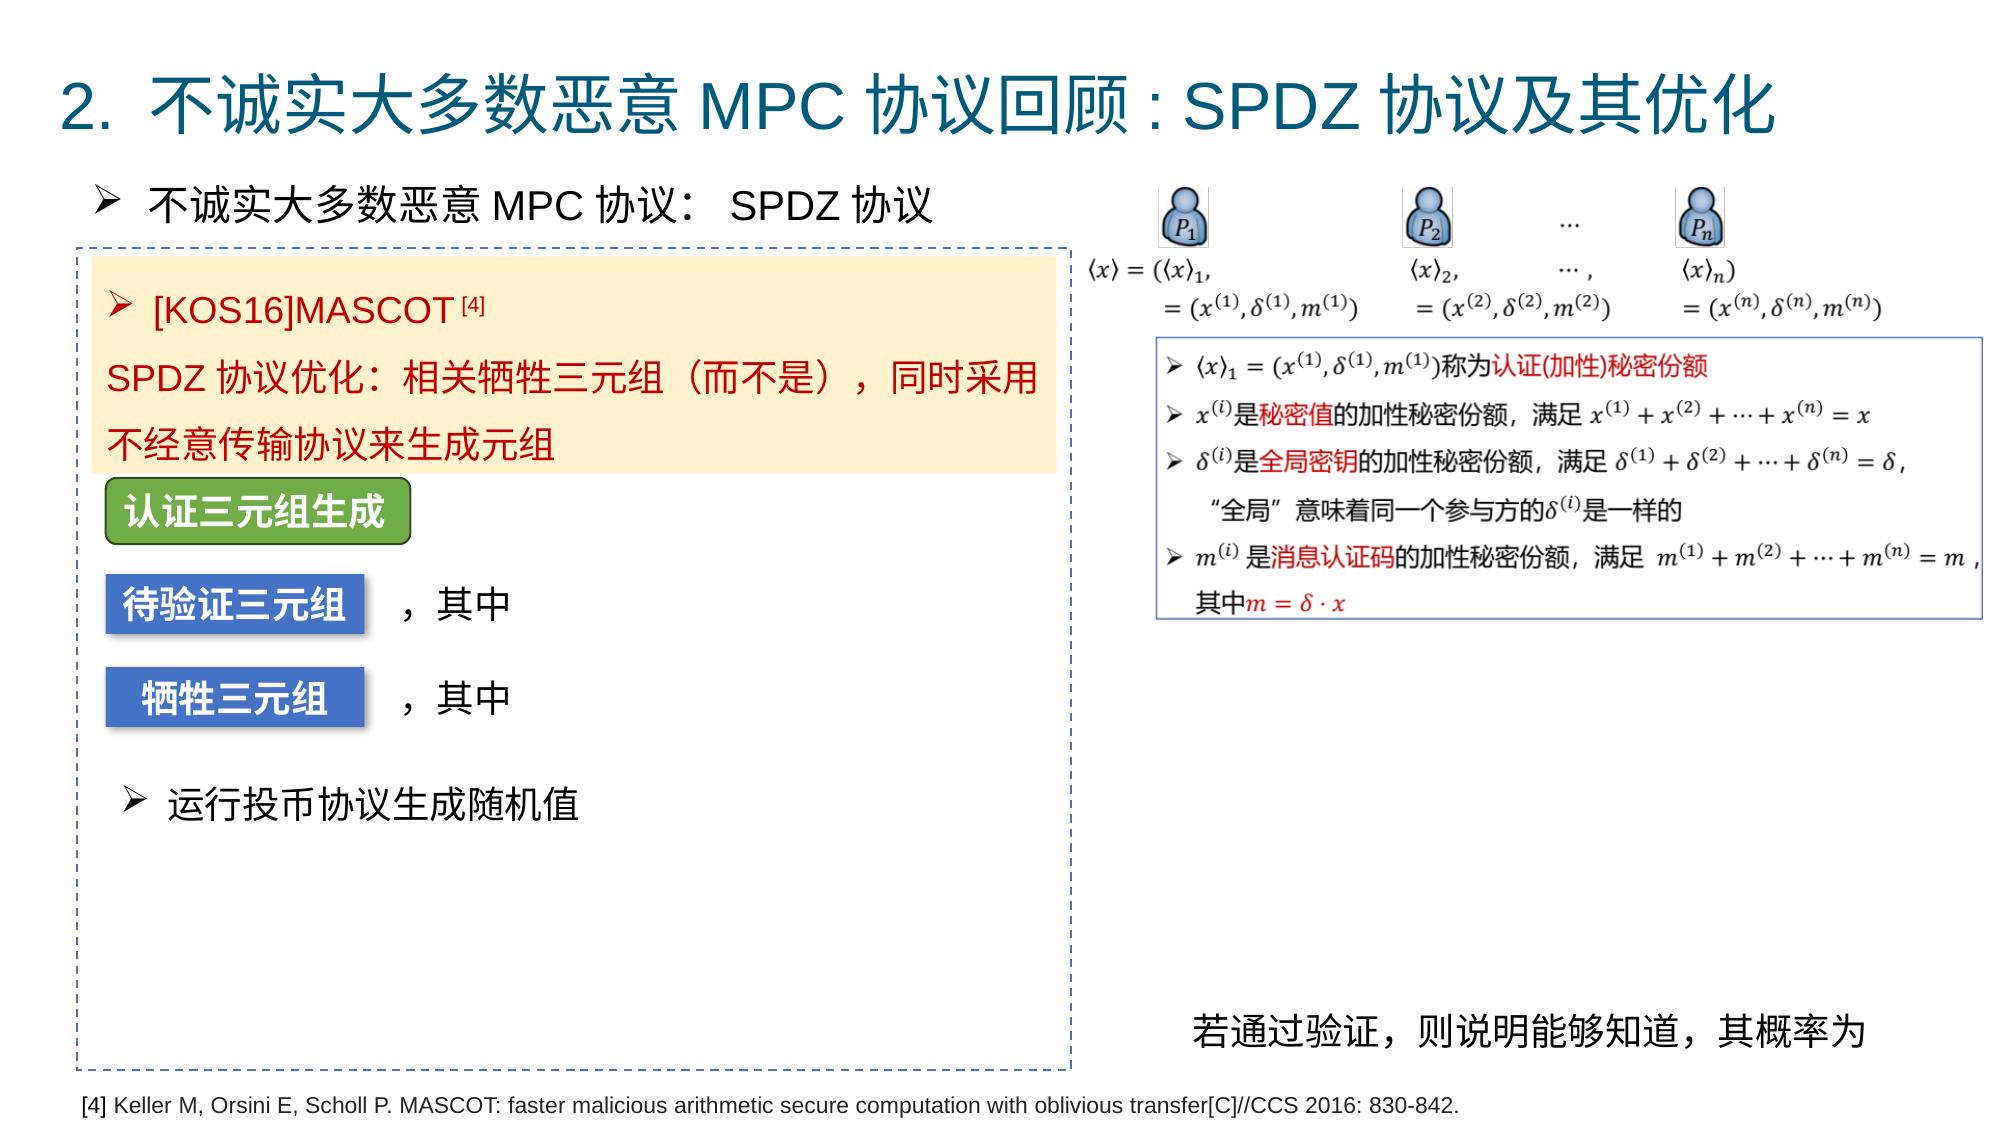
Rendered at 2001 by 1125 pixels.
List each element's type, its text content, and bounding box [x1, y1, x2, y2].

text_box 2. 不诚实大多数恶意MPC协议回顾: SPDZ协议及其优化 [44, 55, 1793, 150]
text_box [4] Keller M, Orsini E, Scholl P. MASCOT: faster malicious arithmetic secure computation with oblivious transfer[C]//CCS 2016: 830-842. [66, 1083, 1477, 1125]
text_box 不诚实大多数恶意MPC协议：SPDZ协议 [76, 146, 1938, 237]
text_box 认证三元组生成 [104, 476, 412, 546]
text_box 待验证三元组 [105, 573, 365, 635]
text_box 牺牲三元组 [105, 666, 365, 728]
picture [1081, 187, 2000, 631]
